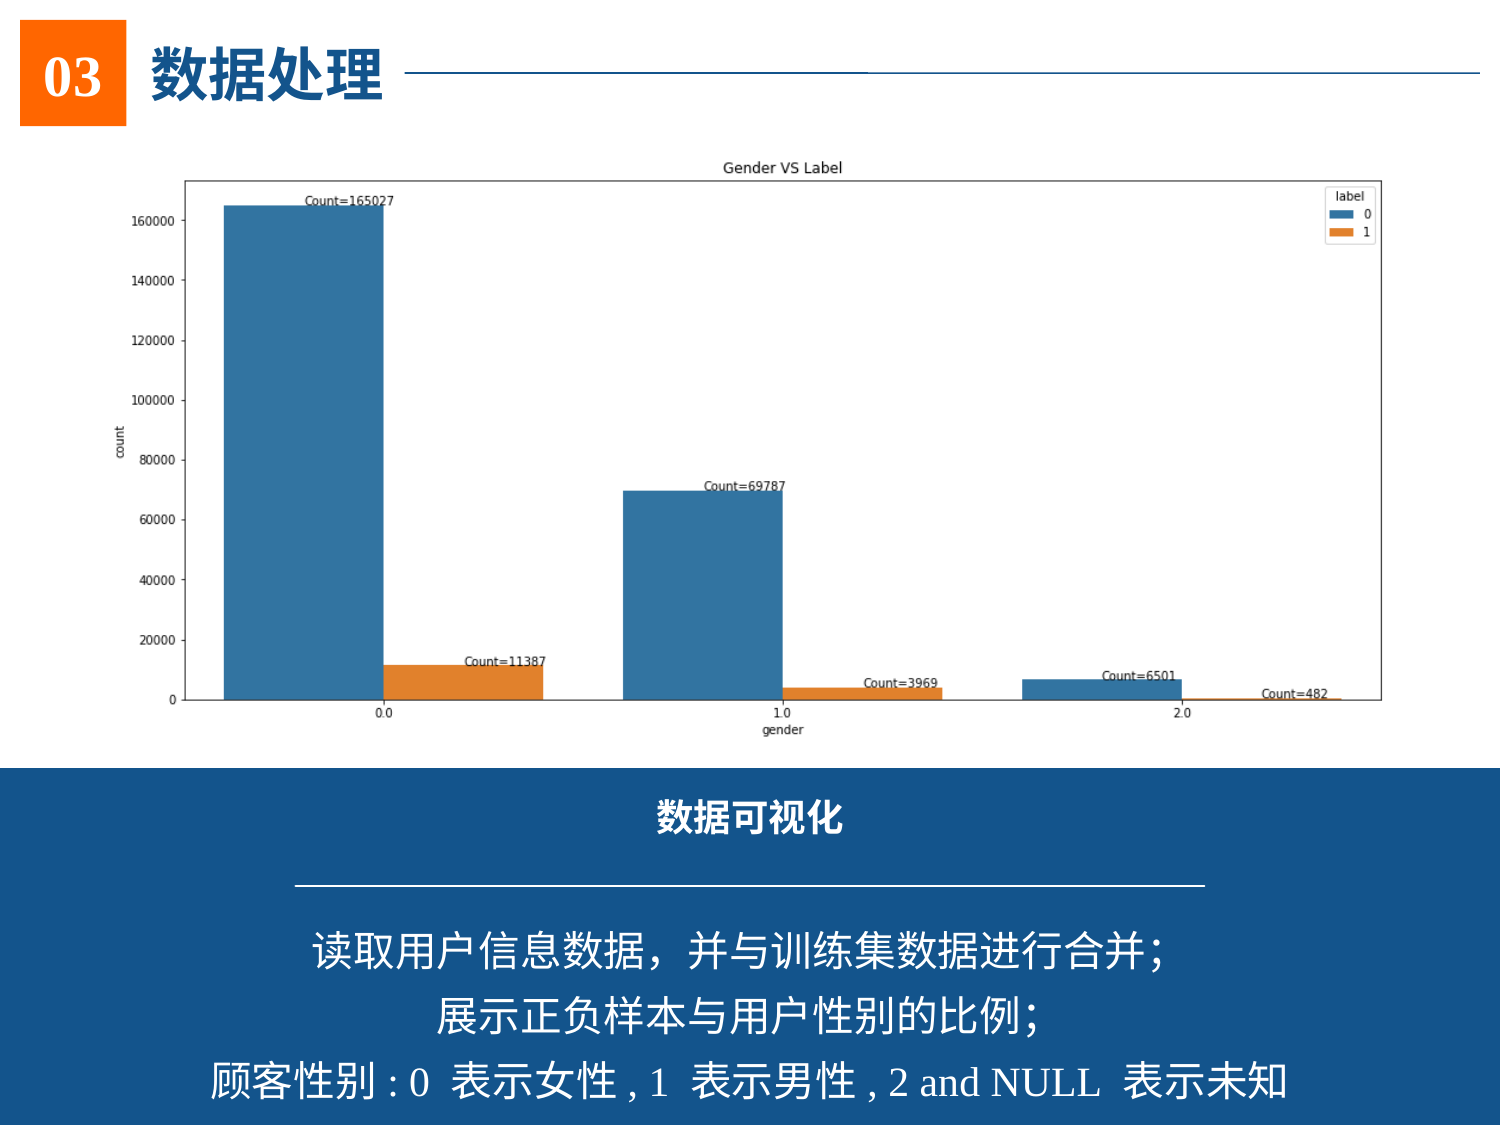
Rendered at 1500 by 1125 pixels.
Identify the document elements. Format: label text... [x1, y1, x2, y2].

text_box 读取用户信息数据，并与训练集数据进行合并； 展示正负样本与用户性别的比例； 顾客性别: 0 表示女性, 1 表示男性, 2 and NULL 表示未知 [121, 902, 1379, 1113]
text_box 数据处理 [129, 32, 405, 114]
text_box [0, 766, 1500, 1125]
picture [106, 153, 1394, 745]
text_box 数据可视化 [311, 786, 1188, 847]
text_box 03 [18, 18, 128, 128]
